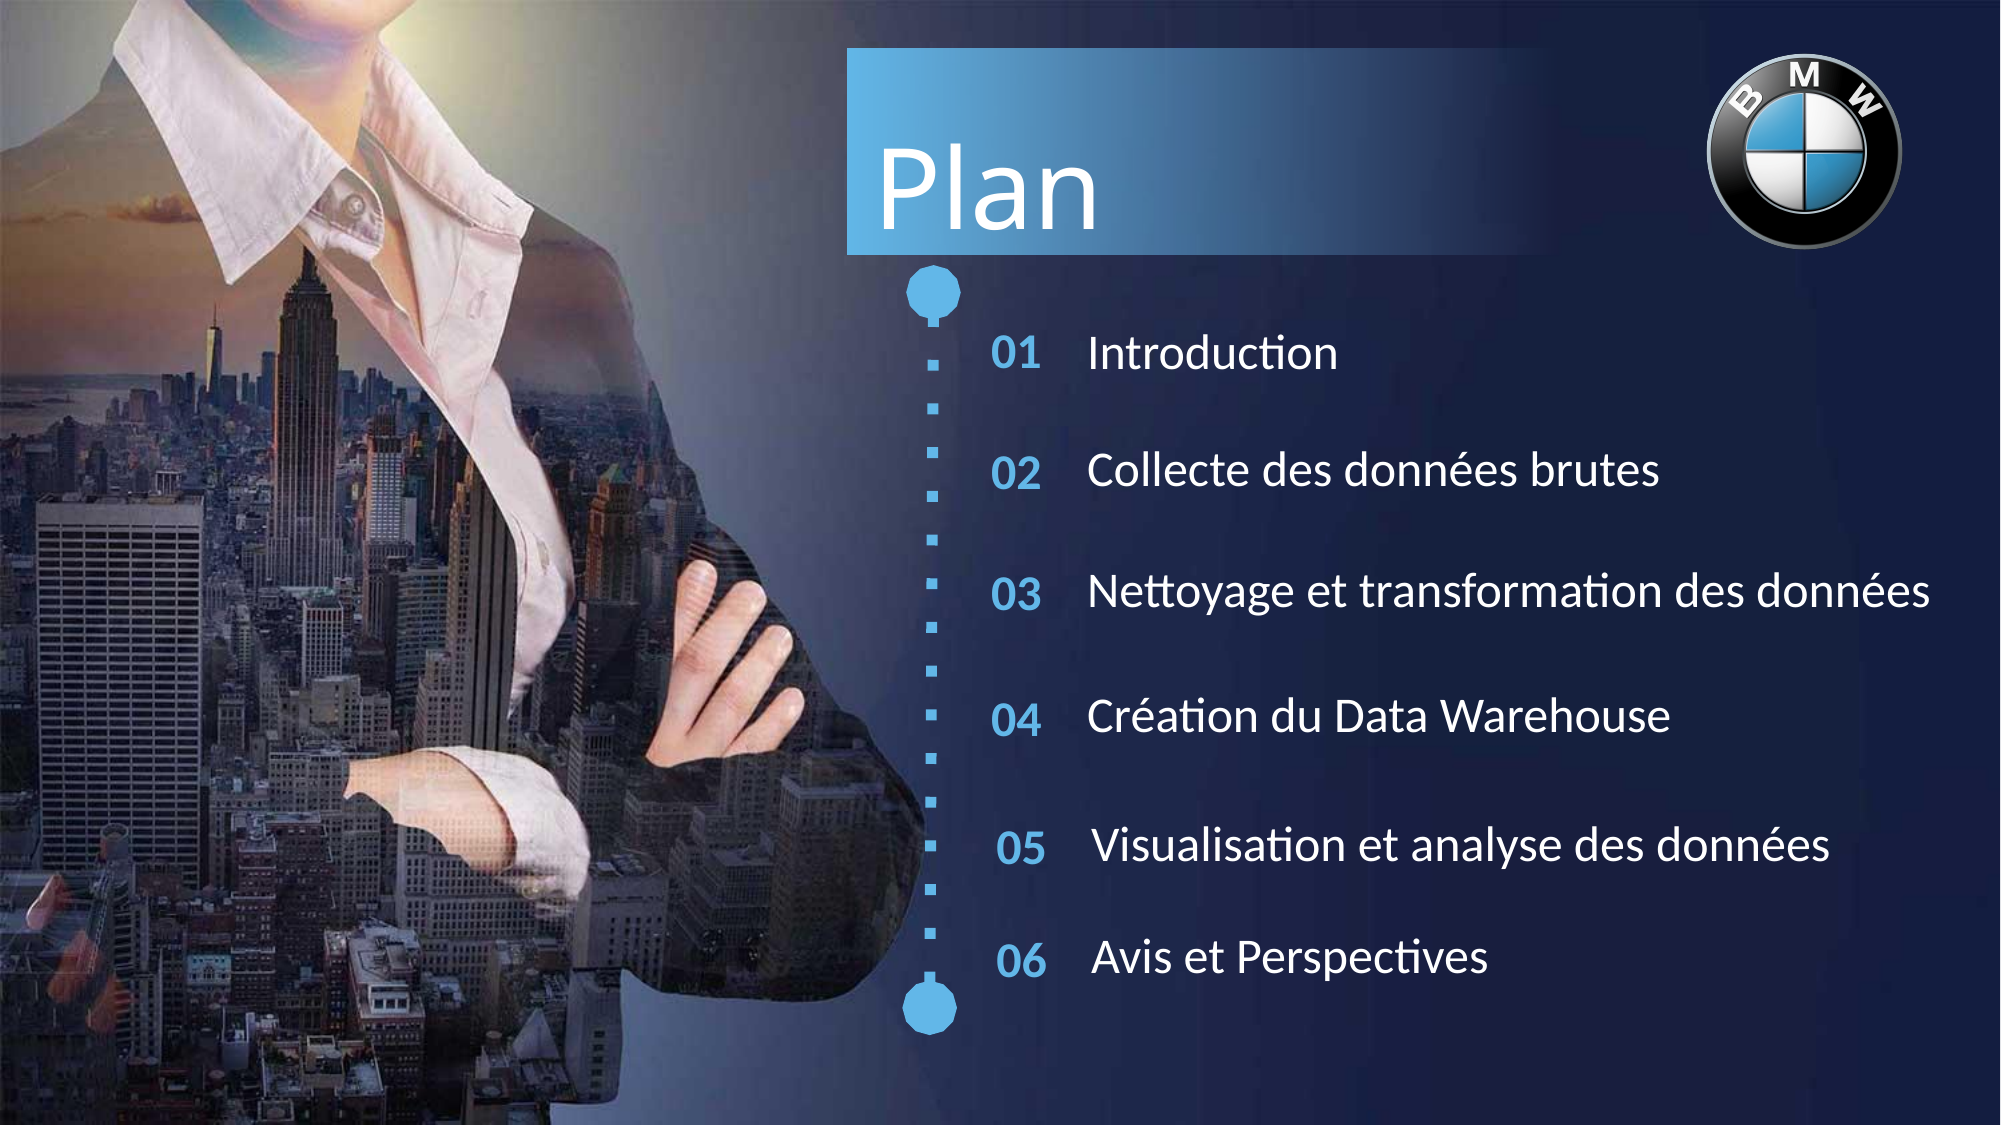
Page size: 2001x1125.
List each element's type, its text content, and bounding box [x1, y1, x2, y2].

text_box Collecte des données brutes [1079, 432, 1905, 501]
text_box Plan [867, 113, 1130, 255]
text_box Création du Data Warehouse [1079, 678, 1690, 748]
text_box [929, 807, 1924, 899]
text_box 02 [929, 432, 1057, 524]
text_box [929, 919, 1682, 1012]
text_box Introduction [1079, 316, 1488, 385]
text_box Nettoyage et transformation des données [1079, 553, 2000, 622]
text_box 01 [929, 311, 1057, 403]
text_box [847, 48, 1751, 255]
picture [0, 0, 2001, 1125]
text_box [567, 653, 1296, 659]
text_box 04 [929, 678, 1057, 771]
text_box 03 [929, 553, 1057, 645]
